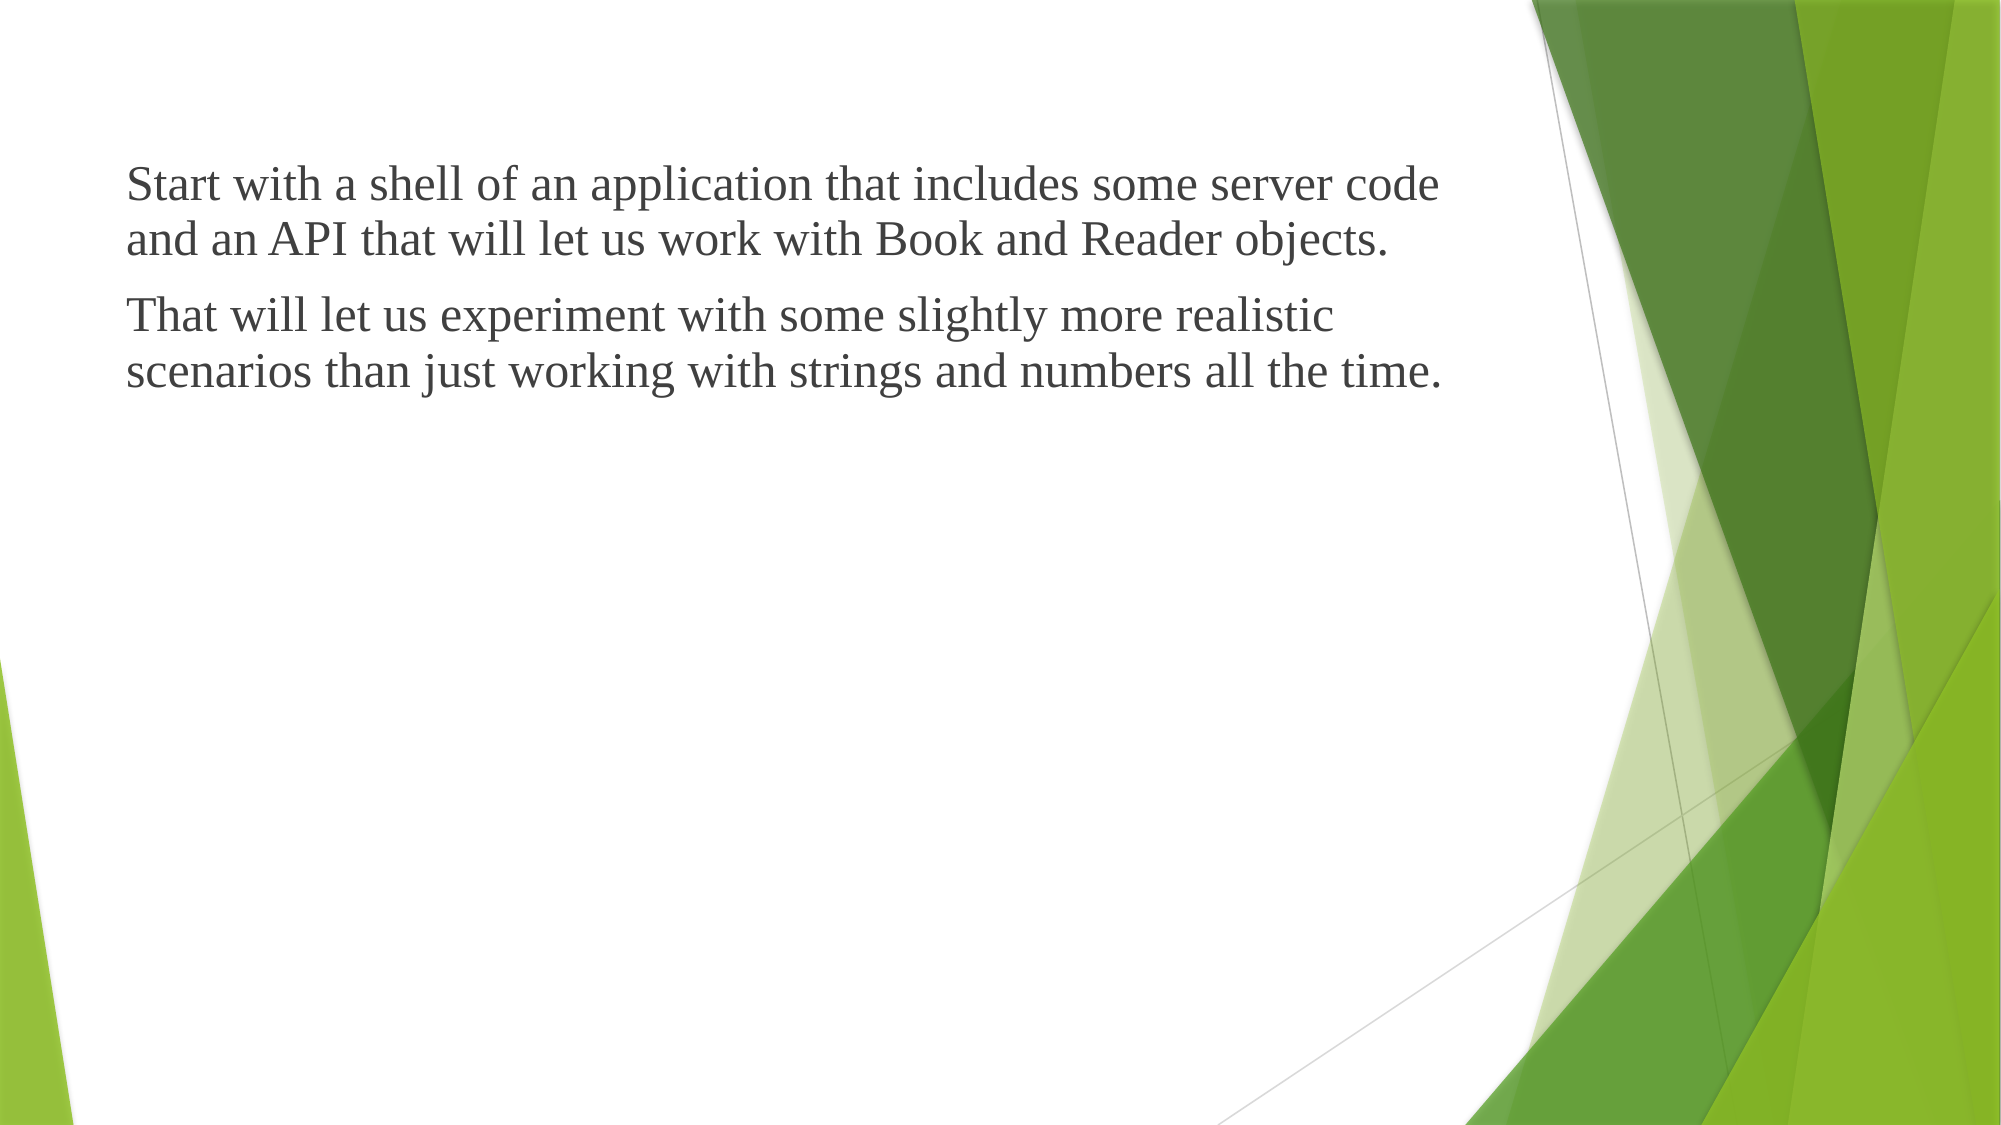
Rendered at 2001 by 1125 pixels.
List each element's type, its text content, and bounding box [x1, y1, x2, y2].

list Start with a shell of an application that includes some server code and an API that will let us work with Book and Reader objects. That will let us experiment with some slightly more realistic scenarios than just working with strings and numbers all the time. [111, 148, 1522, 991]
